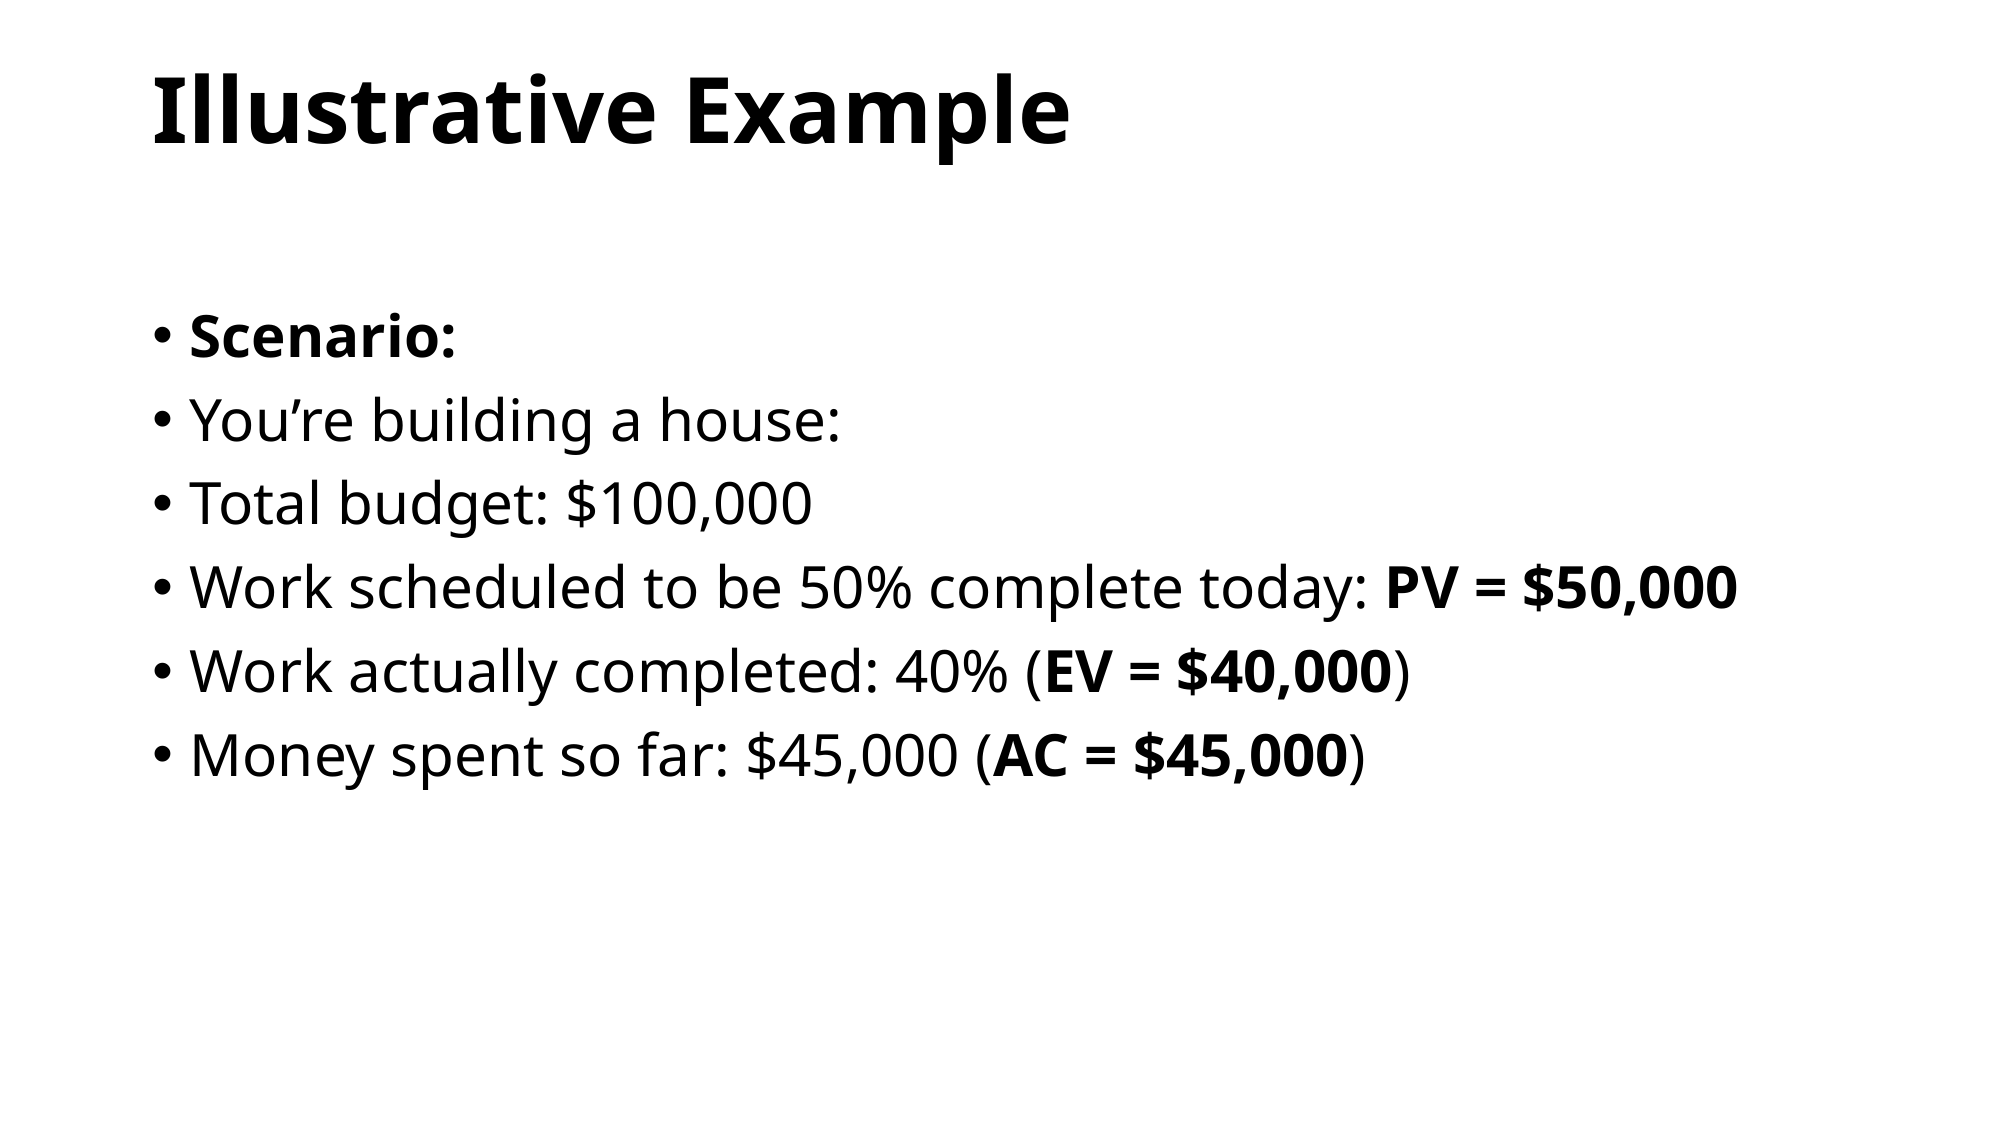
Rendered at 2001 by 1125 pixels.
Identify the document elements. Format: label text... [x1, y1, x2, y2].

list Scenario: You’re building a house: Total budget: $100,000 Work scheduled to be 50% complete today: PV = $50,000 Work actually completed: 40% (EV = $40,000) Money spent so far: $45,000 (AC = $45,000) [137, 299, 1863, 1014]
title Illustrative Example [137, 59, 1863, 278]
